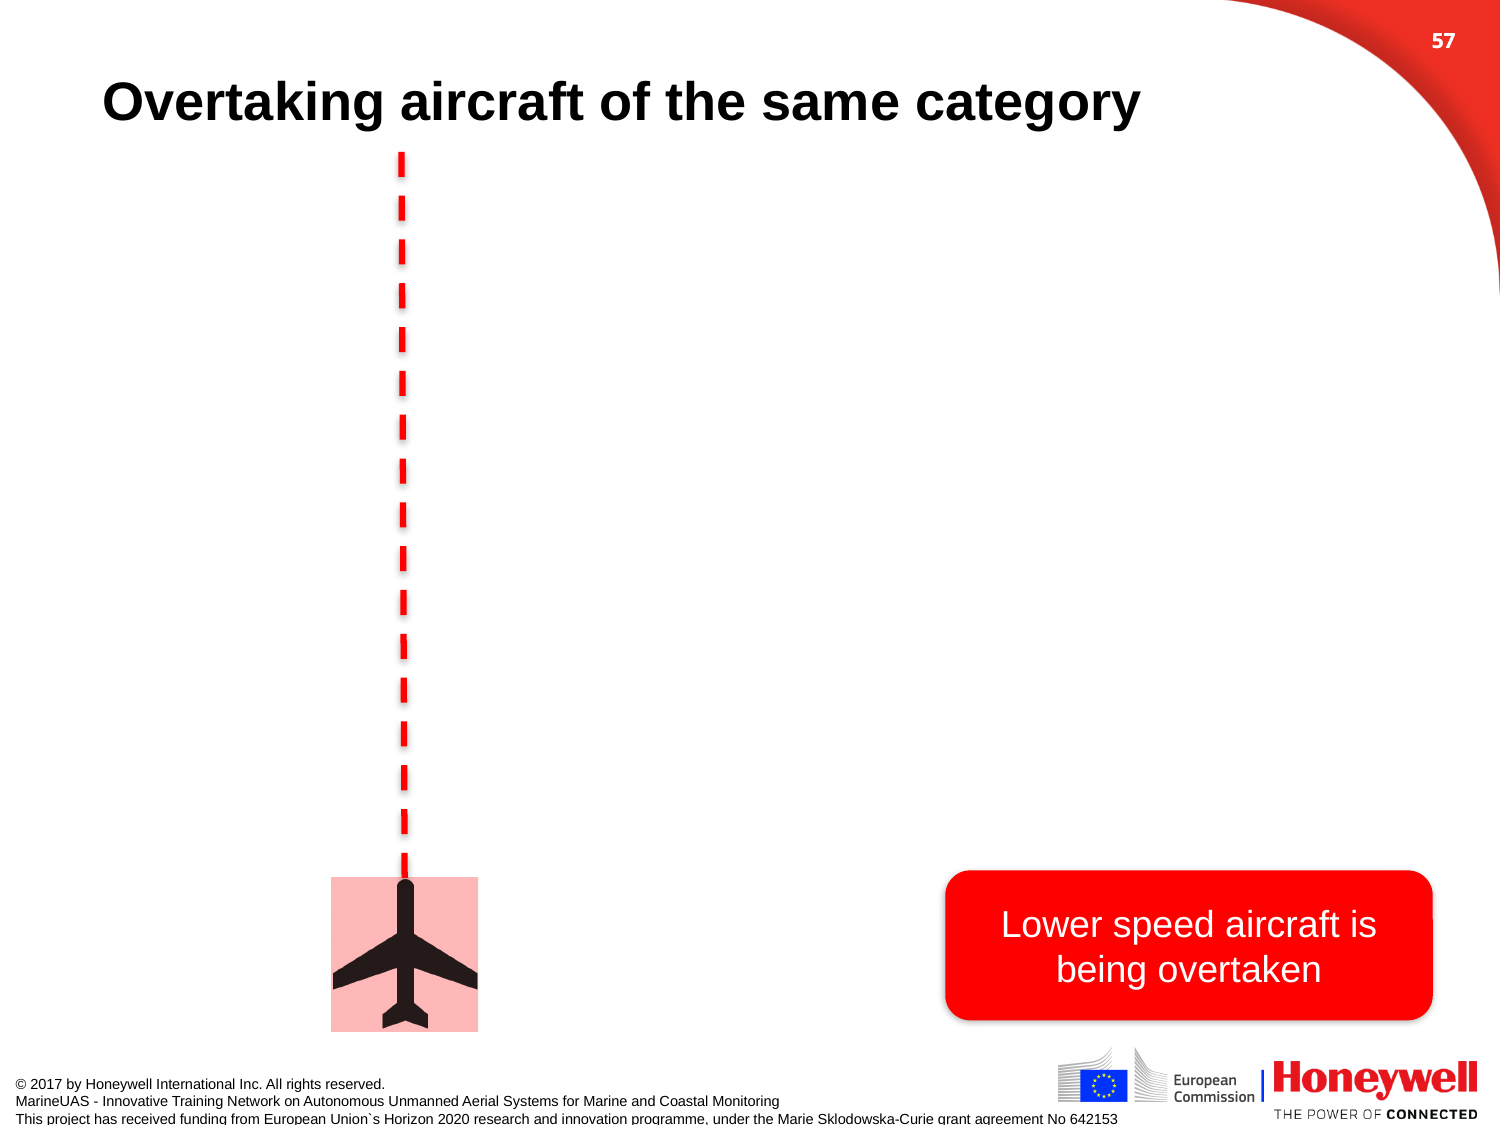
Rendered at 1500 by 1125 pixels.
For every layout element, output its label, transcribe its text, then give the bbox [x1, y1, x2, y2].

picture [1274, 1061, 1477, 1119]
picture [1203, 0, 1500, 297]
slide_number 56 [1416, 0, 1500, 83]
text_box Lower speed aircraft is being overtaken [945, 870, 1433, 1021]
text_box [401, 140, 405, 879]
title Overtaking aircraft of the same category [86, 58, 1347, 141]
picture [330, 877, 479, 1032]
picture [1058, 1047, 1264, 1102]
